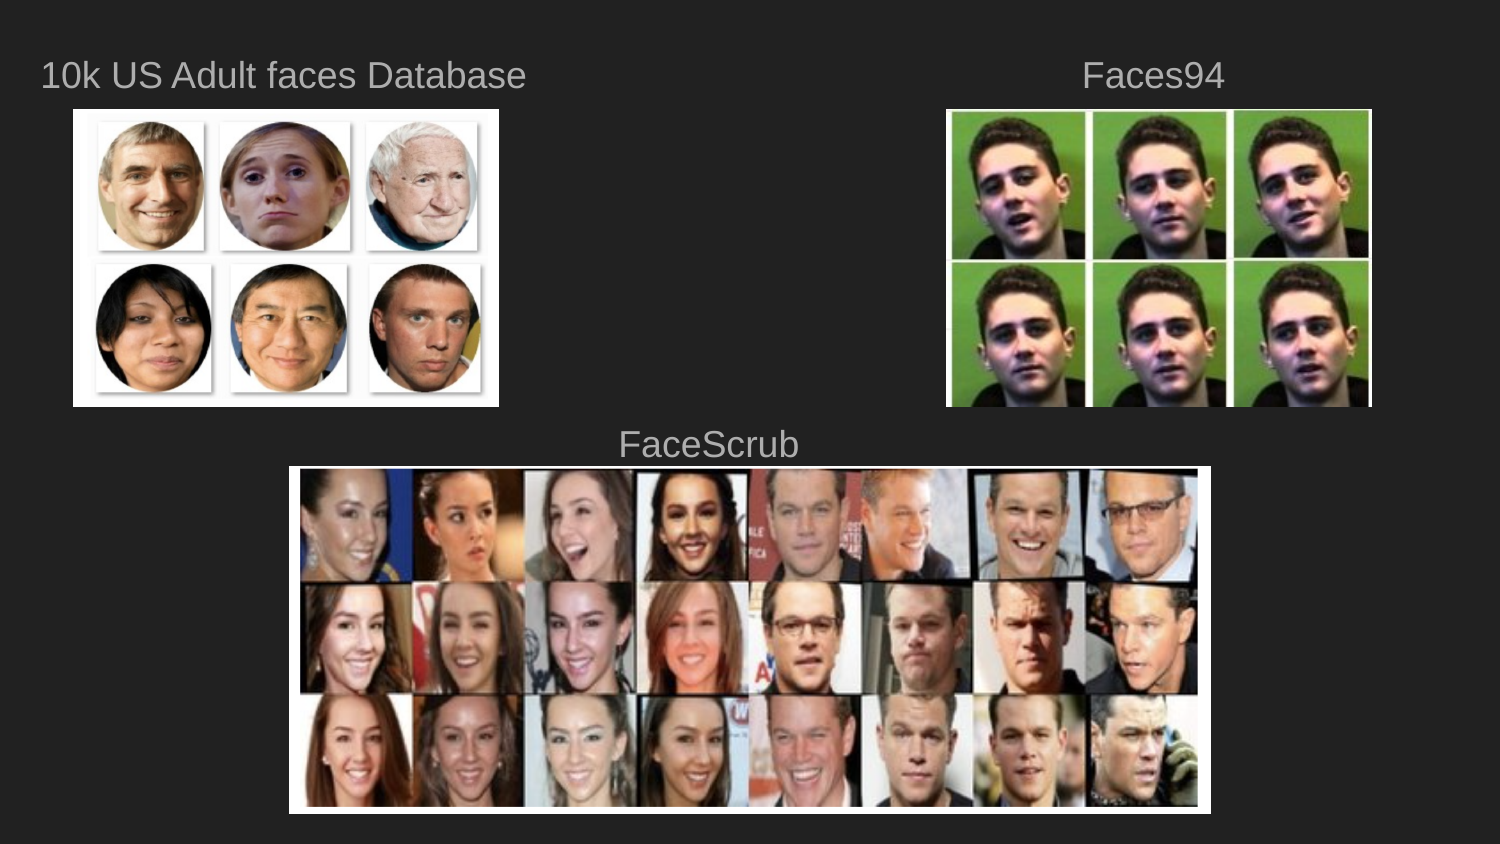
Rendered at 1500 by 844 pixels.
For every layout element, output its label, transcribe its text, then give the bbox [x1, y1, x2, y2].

list Faces94 [1066, 29, 1252, 107]
picture [73, 109, 499, 407]
picture [289, 466, 1211, 814]
list FaceScrub [603, 397, 842, 454]
picture [946, 109, 1372, 407]
list 10k US Adult faces Database [25, 29, 547, 110]
